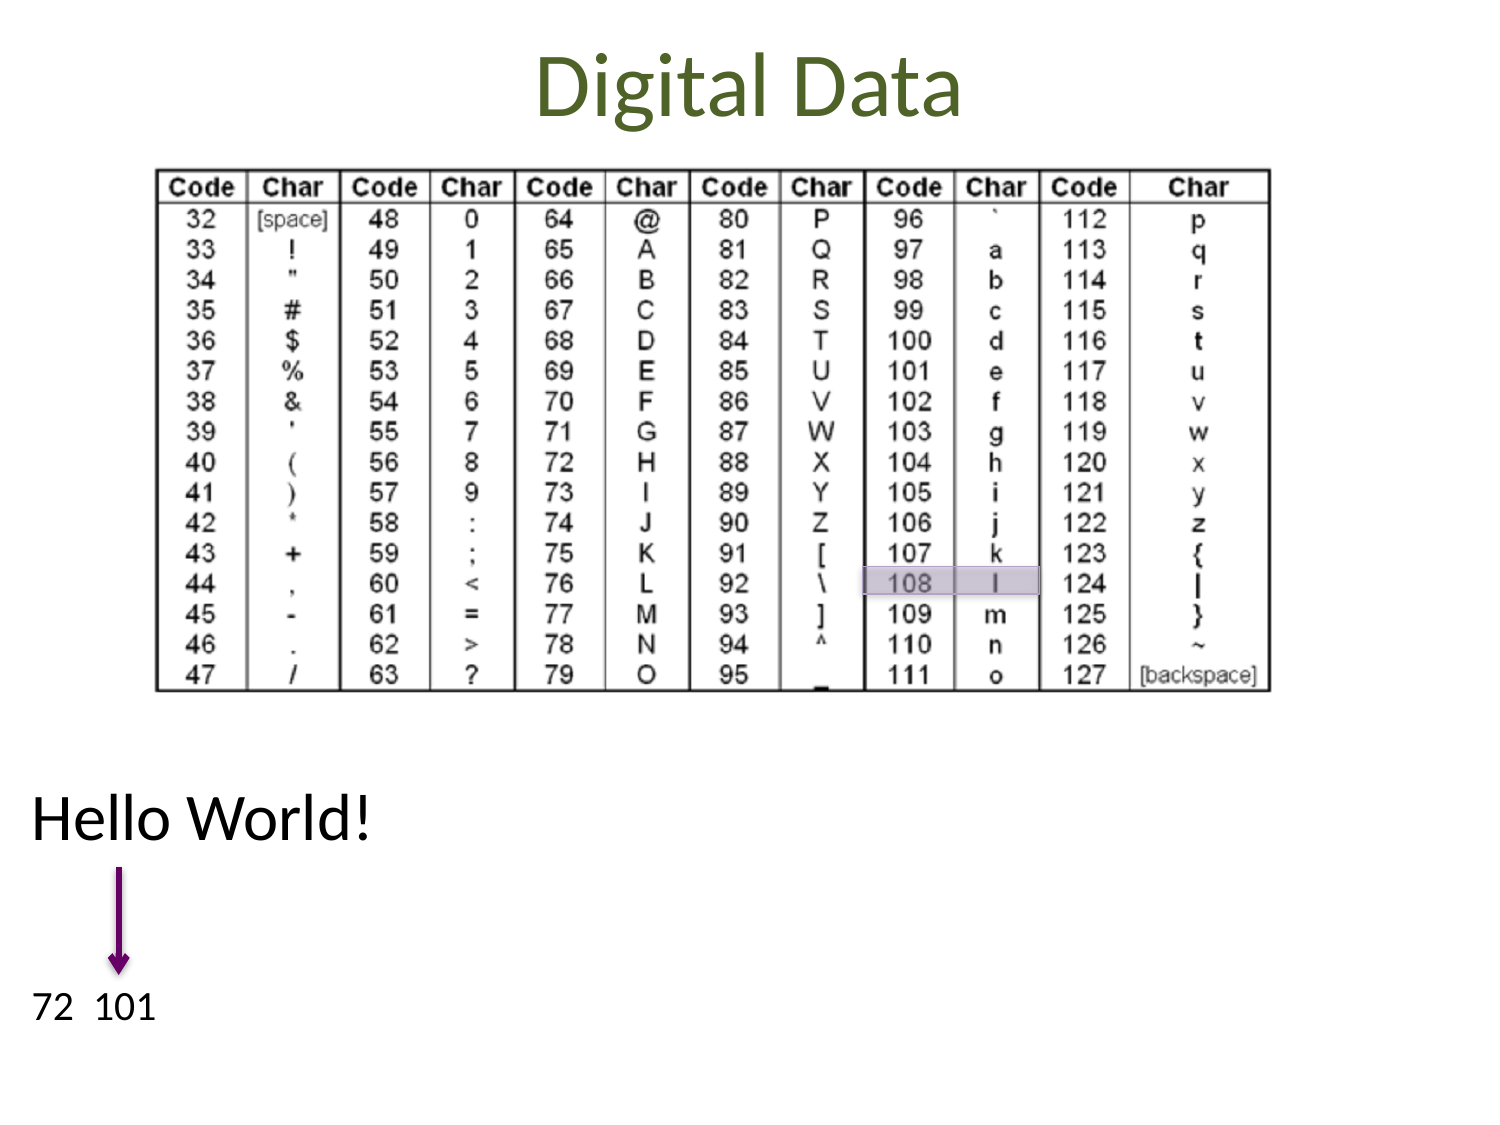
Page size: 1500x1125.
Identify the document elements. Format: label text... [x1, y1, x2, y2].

list Hello World! 72 101 108 108 111 32 87 111 114 108 100 33 [16, 766, 1482, 1105]
picture [133, 160, 1294, 711]
title Digital Data [75, 0, 1425, 174]
